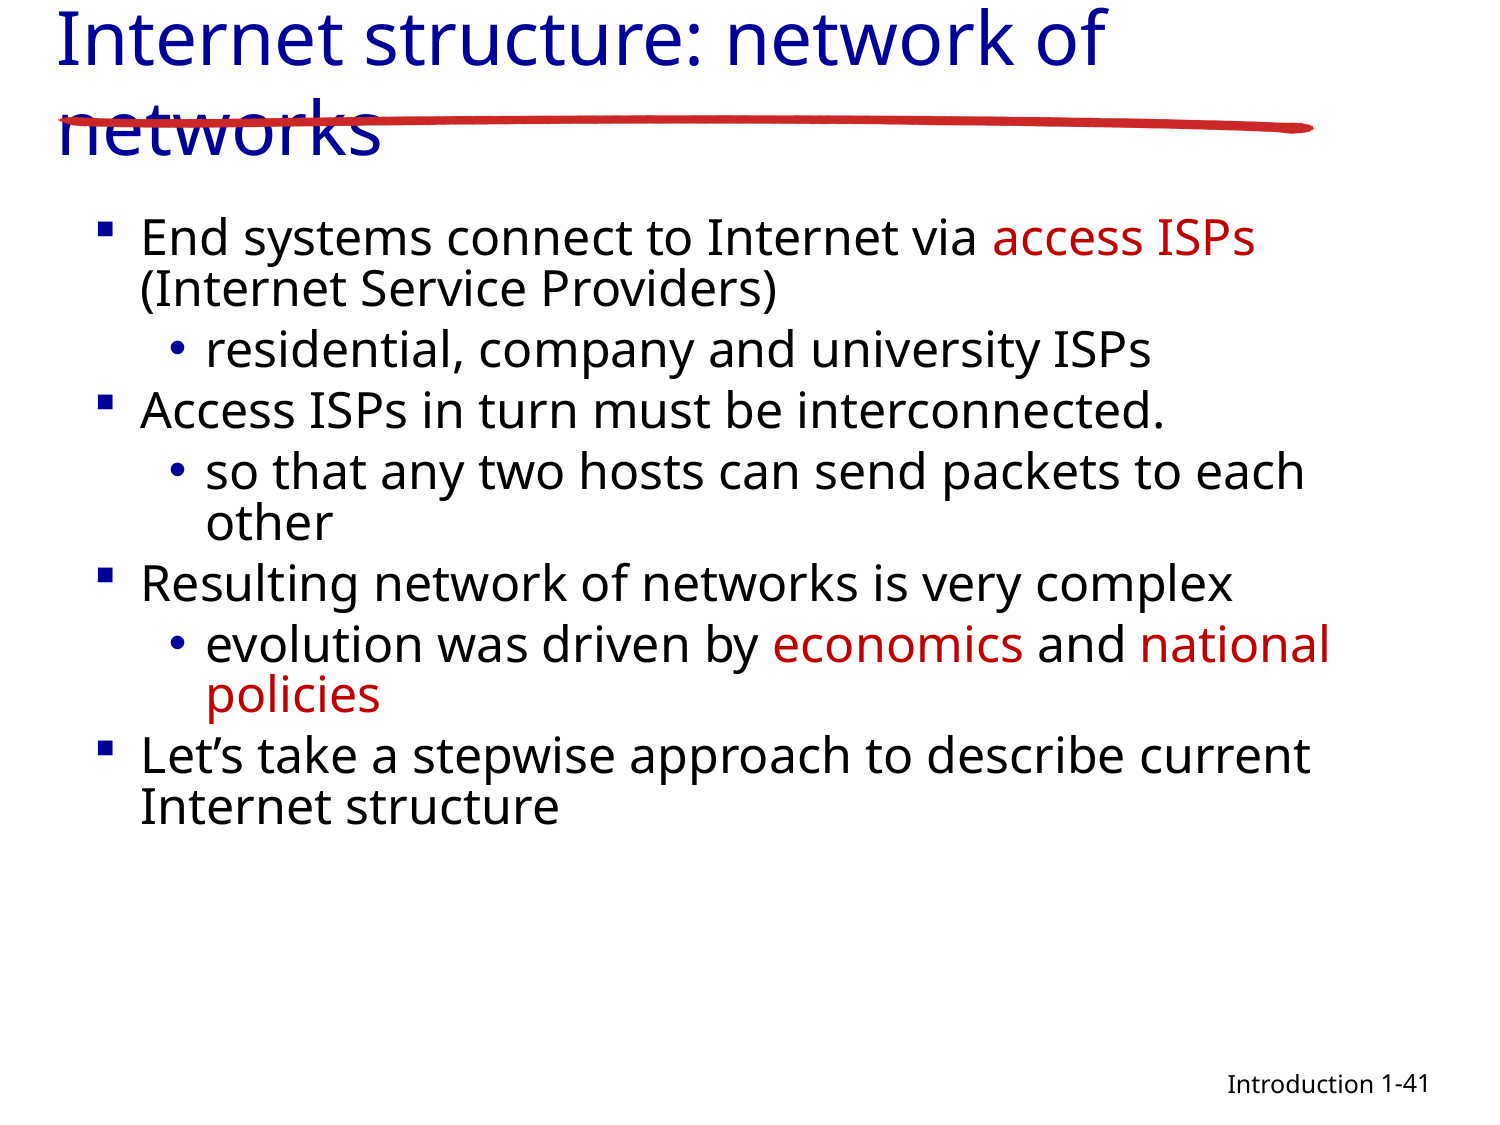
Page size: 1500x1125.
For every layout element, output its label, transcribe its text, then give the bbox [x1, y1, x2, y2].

text_box End systems connect to Internet via access ISPs (Internet Service Providers) residential, company and university ISPs Access ISPs in turn must be interconnected. so that any two hosts can send packets to each other Resulting network of networks is very complex evolution was driven by economics and national policies Let’s take a stepwise approach to describe current Internet structure [78, 207, 1424, 970]
picture [53, 110, 1329, 140]
footer Introduction [914, 1060, 1391, 1109]
slide_number 1-41 [1365, 1059, 1477, 1106]
title Internet structure: network of networks [41, 27, 1371, 134]
